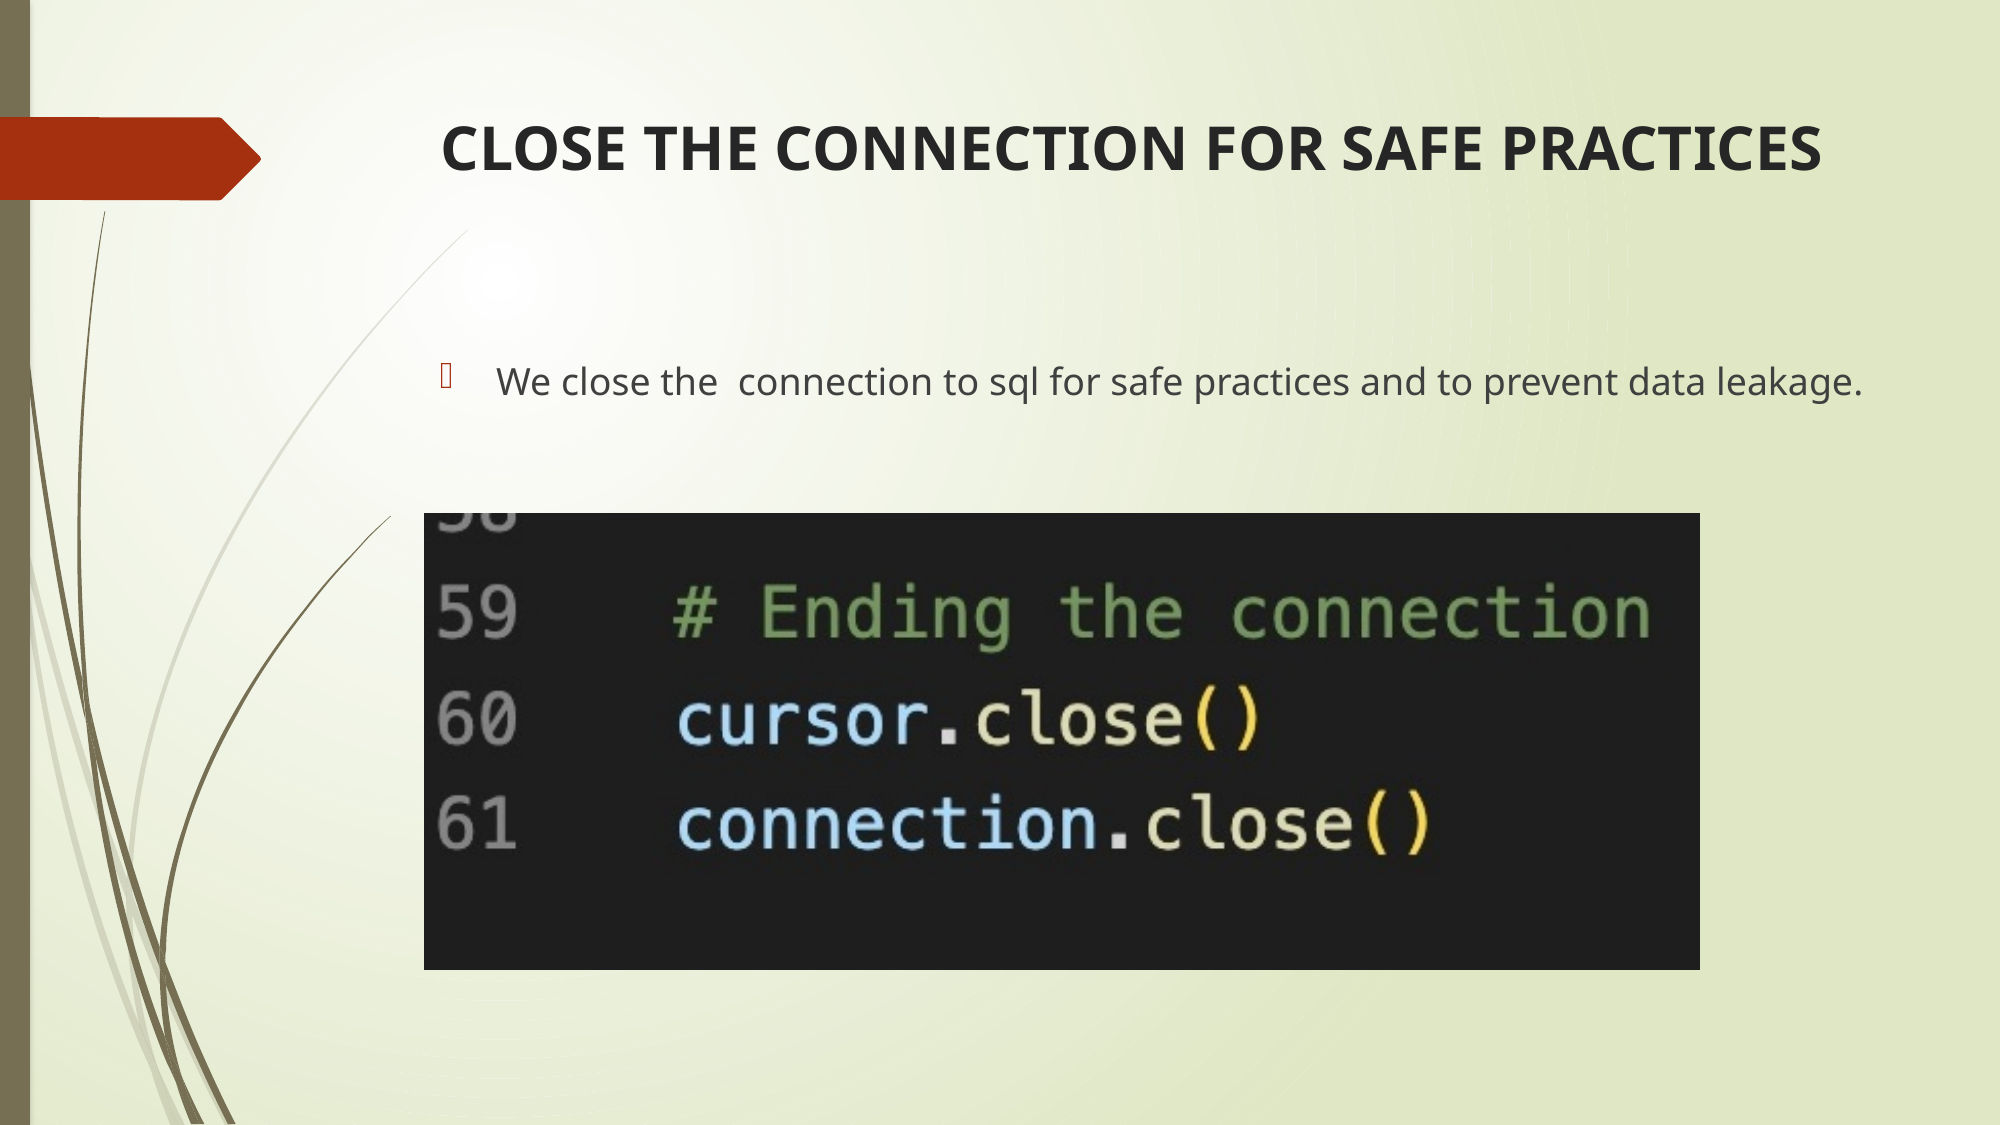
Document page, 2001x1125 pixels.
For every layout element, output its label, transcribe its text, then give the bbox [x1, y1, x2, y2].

picture [424, 512, 1700, 970]
title CLOSE THE CONNECTION FOR SAFE PRACTICES [425, 102, 1888, 313]
list We close the connection to sql for safe practices and to prevent data leakage. [424, 350, 1888, 970]
